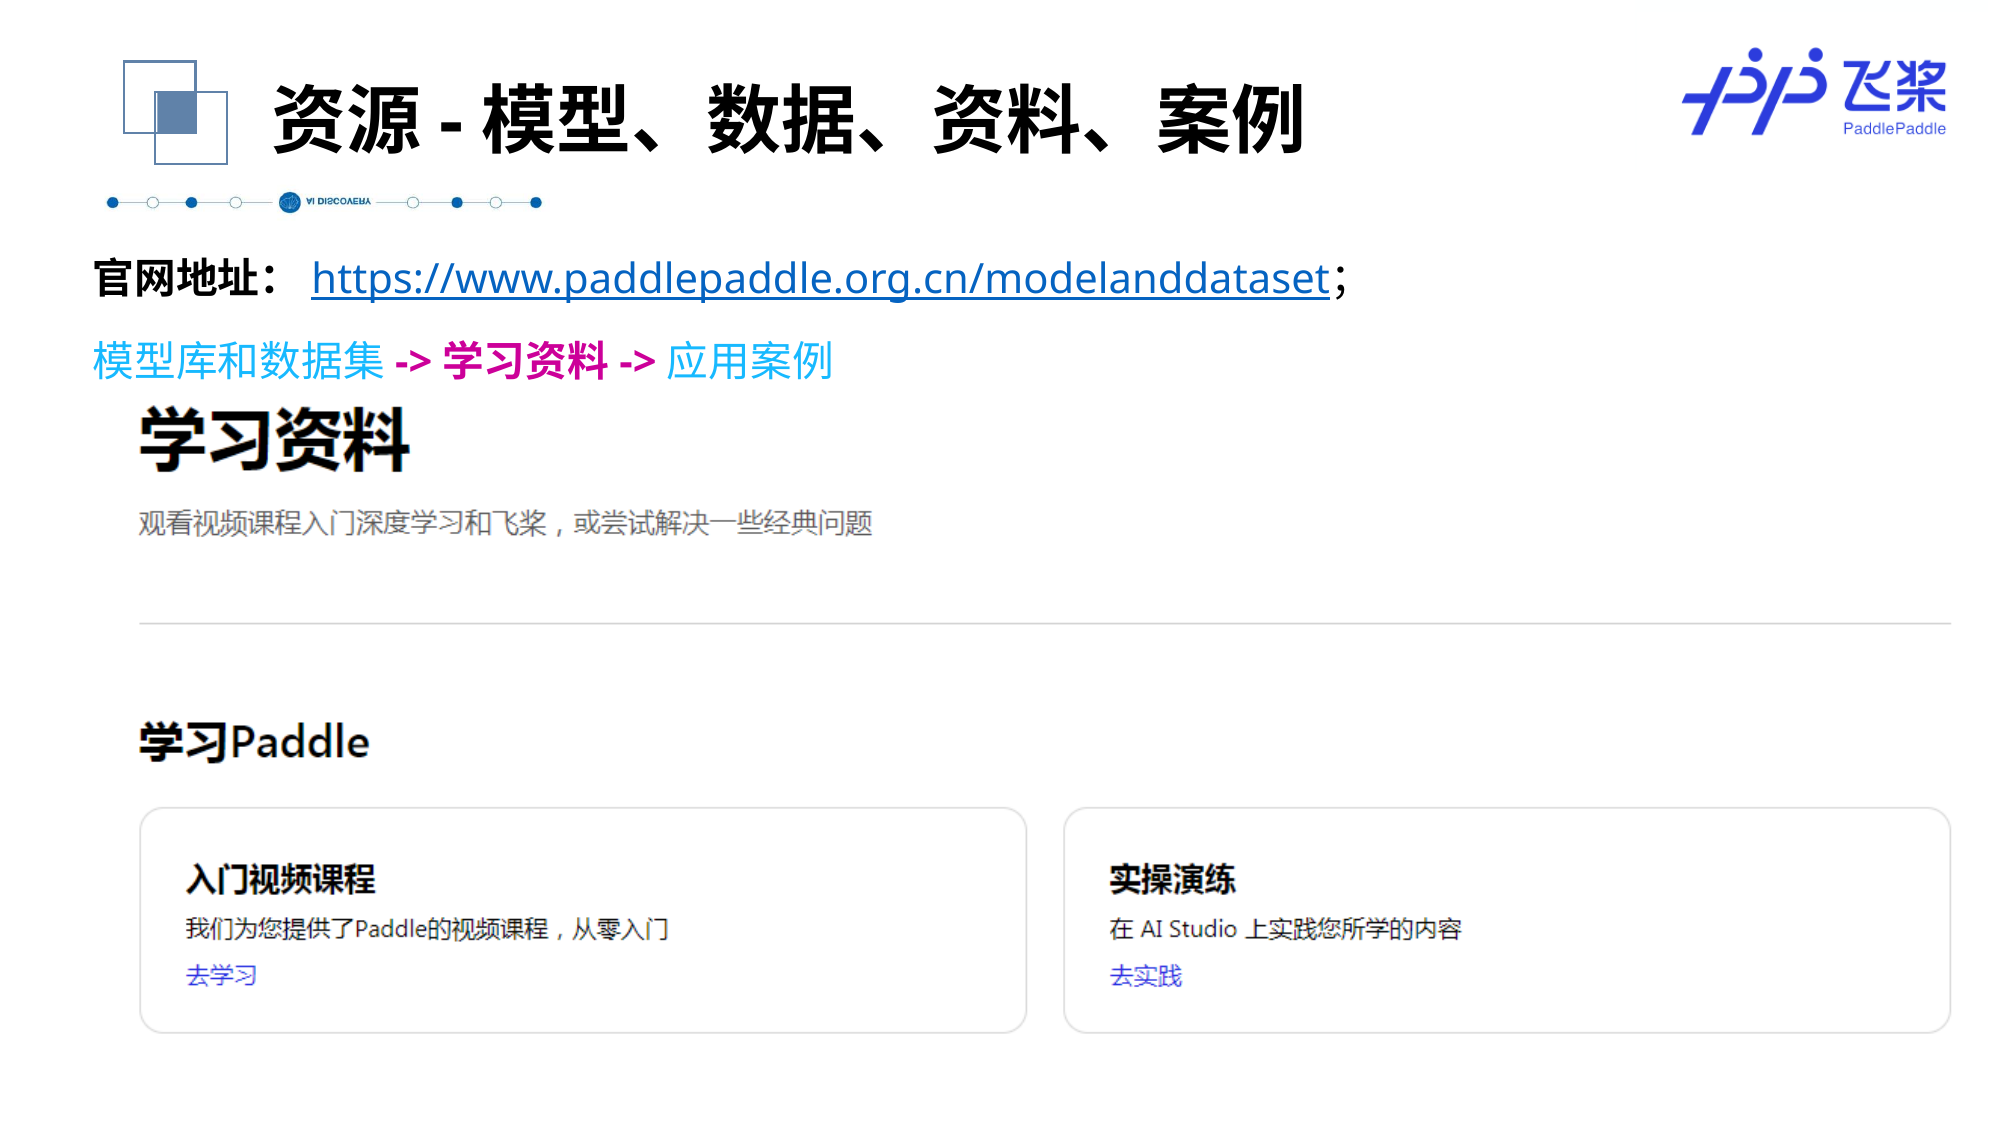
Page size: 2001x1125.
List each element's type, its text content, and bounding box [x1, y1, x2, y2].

text_box 资源-模型、数据、资料、案例 [256, 65, 1534, 170]
picture [1635, 0, 1988, 173]
picture [95, 180, 550, 216]
text_box 官网地址：https://www.paddlepaddle.org.cn/modelanddataset； 模型库和数据集->学习资料->应用案例 [18, 216, 1772, 392]
picture [114, 383, 1977, 1055]
